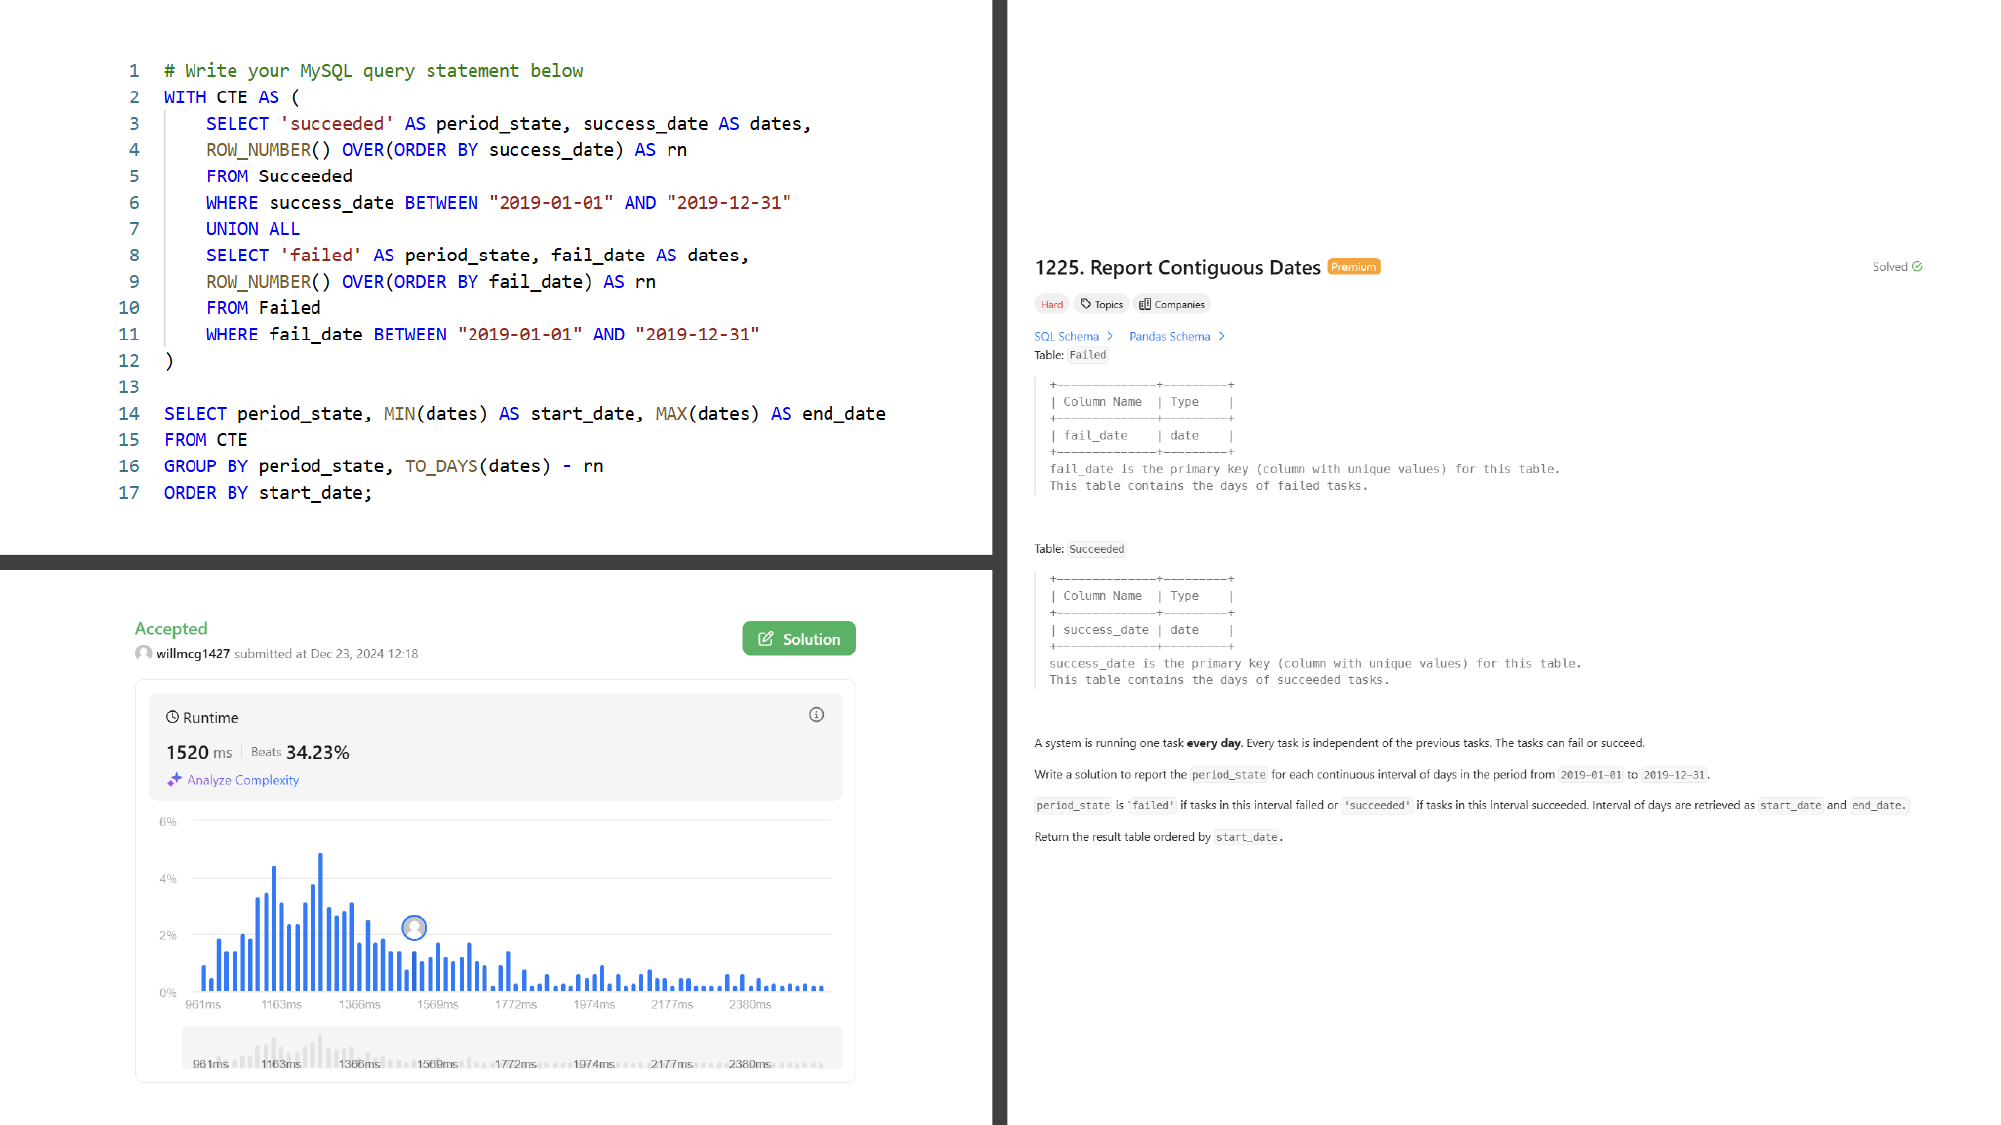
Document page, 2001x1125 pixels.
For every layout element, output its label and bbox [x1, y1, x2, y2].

picture [115, 50, 908, 505]
text_box [0, 553, 1006, 571]
text_box [991, 0, 1009, 1125]
picture [129, 608, 864, 1087]
picture [1034, 250, 1926, 851]
